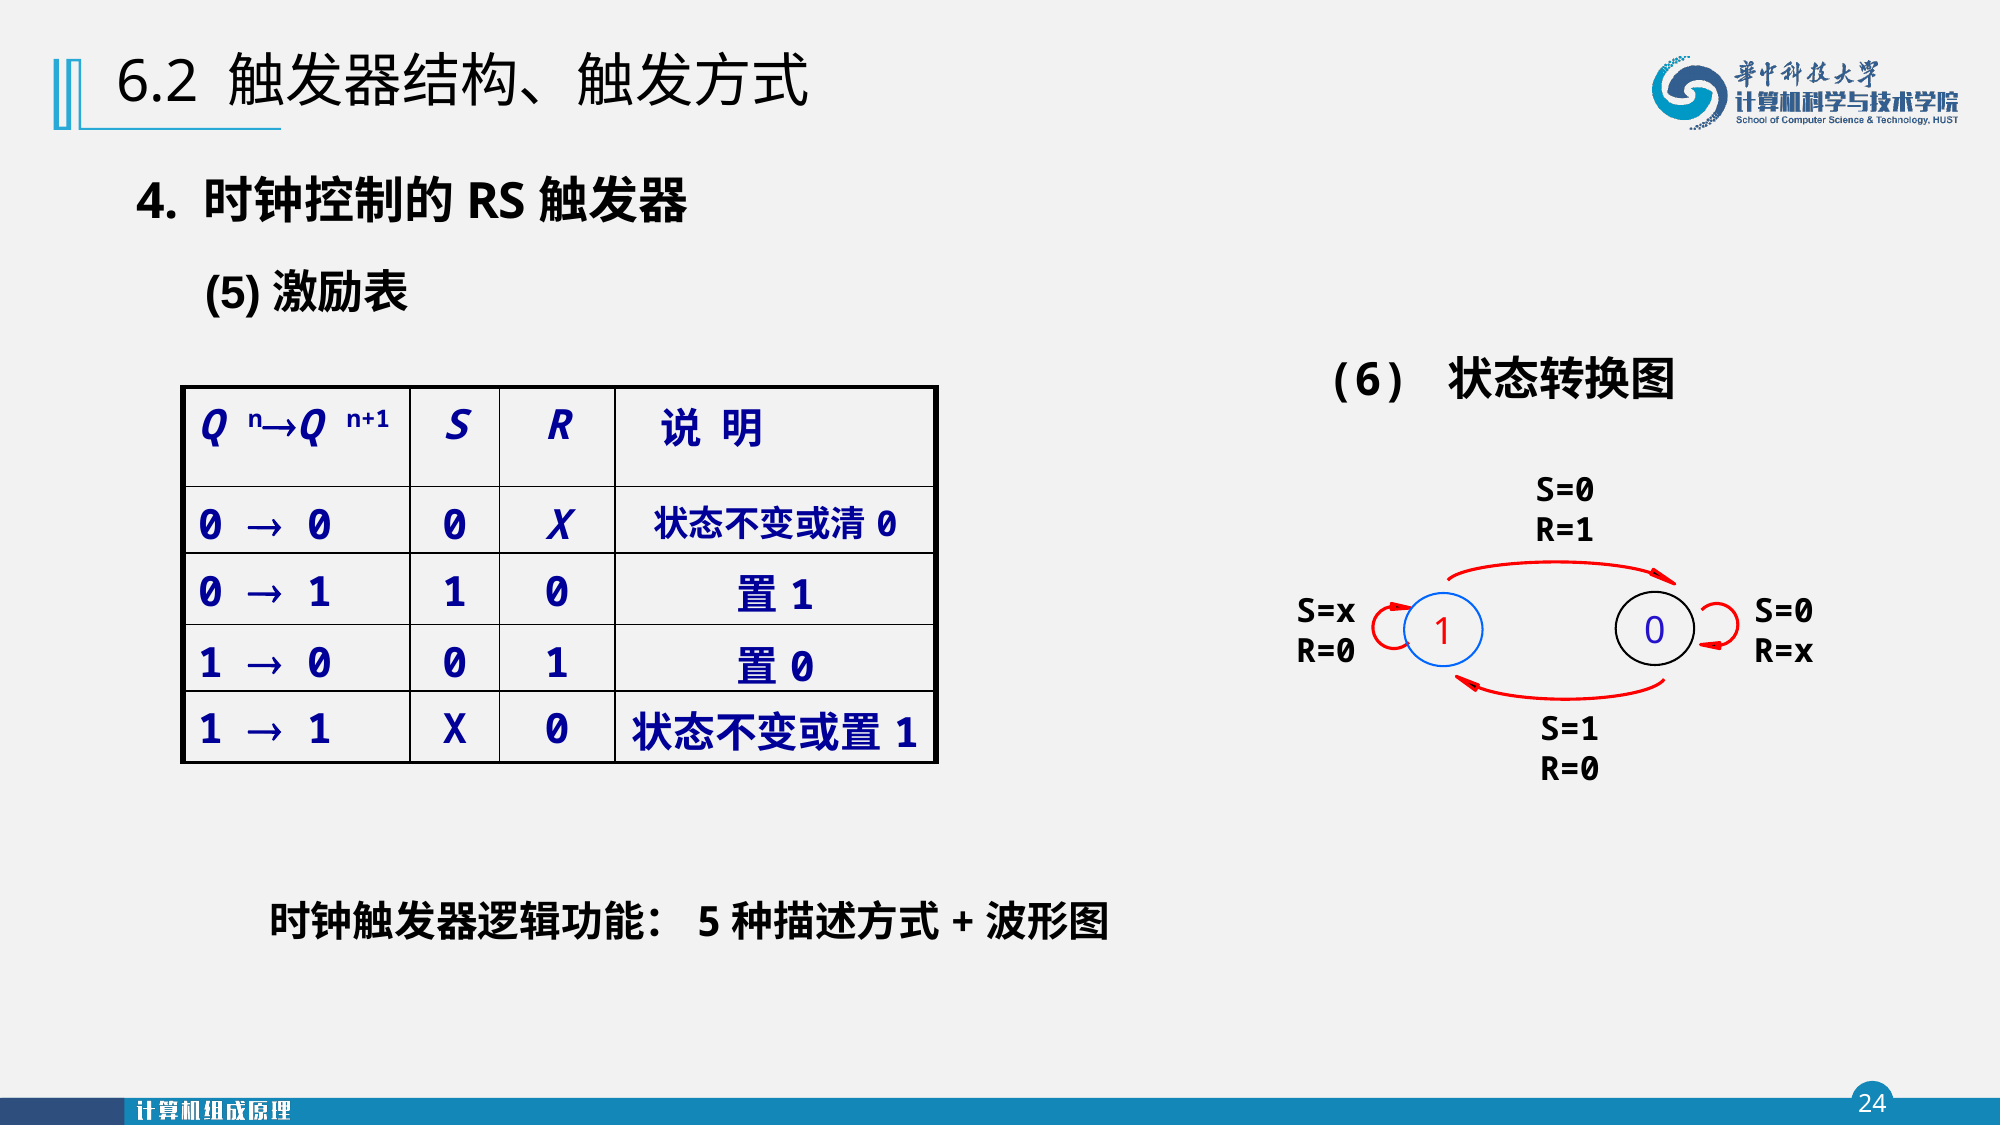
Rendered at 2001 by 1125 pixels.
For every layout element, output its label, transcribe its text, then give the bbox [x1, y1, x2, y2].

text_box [1372, 603, 1404, 649]
table_cell X [500, 487, 614, 552]
text_box 4. 时钟控制的RS触发器 [121, 160, 704, 236]
table_cell X [411, 692, 499, 761]
text_box S=0 R=x [1748, 589, 1819, 648]
text_box S=x R=0 [1290, 589, 1362, 649]
text_box S=0 R=1 [1504, 468, 1626, 528]
text_box 时钟触发器逻辑功能：5种描述方式+波形图 [254, 887, 1183, 953]
table_cell 1 [500, 625, 614, 690]
table_cell 0  1 [186, 554, 409, 624]
table_cell 0 [411, 625, 499, 690]
text_box 6.2 触发器结构、触发方式 [101, 31, 1306, 134]
table_cell 置1 [616, 554, 933, 624]
table_header 说 明 [616, 389, 933, 486]
text_box S=1 R=0 [1534, 707, 1605, 766]
picture [1652, 56, 1678, 81]
picture [1652, 56, 1958, 130]
table_cell 状态不变或置1 [616, 692, 933, 761]
table_cell 1  0 [186, 625, 409, 690]
table_header Q nQ n+1 [186, 389, 409, 486]
table_header R [500, 389, 614, 486]
table_cell 0 [411, 487, 499, 552]
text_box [1447, 562, 1677, 585]
table_cell 1 [411, 554, 499, 624]
table_cell 置0 [616, 625, 933, 690]
table_cell 0 [500, 554, 614, 624]
table_cell 1  1 [186, 692, 409, 761]
text_box (5)激励表 [190, 255, 482, 325]
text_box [1404, 591, 1695, 667]
table_cell 状态不变或清0 [616, 487, 933, 552]
table_header S [411, 389, 499, 486]
text_box (6) 状态转换图 [1282, 337, 1741, 413]
table_cell 0 [500, 692, 614, 761]
table_cell 0  0 [186, 487, 409, 552]
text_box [1696, 603, 1739, 649]
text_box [1454, 674, 1665, 700]
